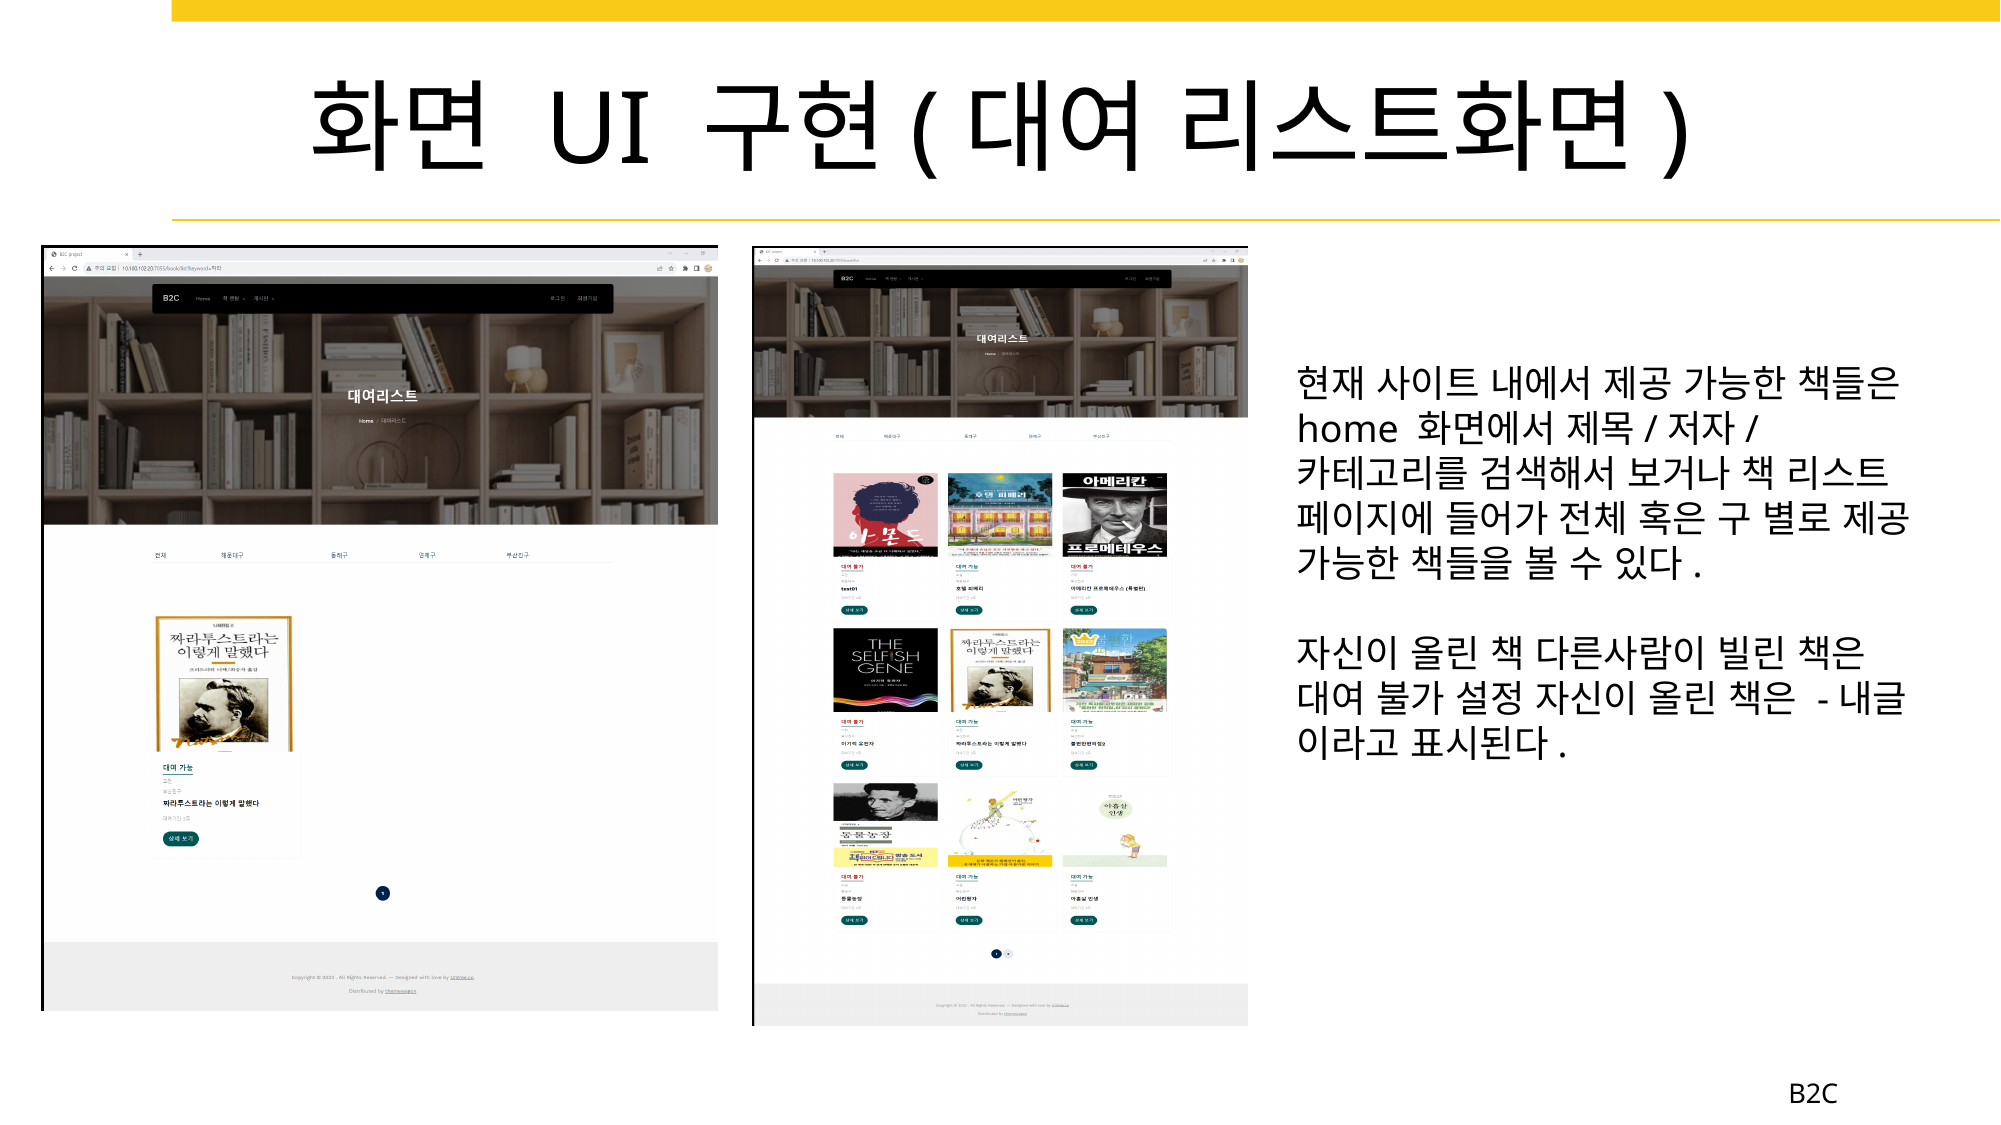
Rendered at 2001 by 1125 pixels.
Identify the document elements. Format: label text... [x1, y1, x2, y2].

text_box 화면 UI 구현(대여 리스트화면) [190, 55, 1809, 191]
text_box [171, 0, 2000, 23]
picture [41, 245, 718, 1012]
text_box 현재 사이트 내에서 제공 가능한 책들은 home 화면에서 제목/저자/카테고리를 검색해서 보거나 책 리스트 페이지에 들어가 전체 혹은 구 별로 제공 가능한 책들을 볼 수 있다. 자신이 올린 책 다른사람이 빌린 책은 대여 불가 설정 자신이 올린 책은 -내글 이라고 표시된다. [1281, 353, 1949, 773]
text_box B2C [1637, 1069, 1989, 1117]
picture [751, 246, 1248, 1026]
